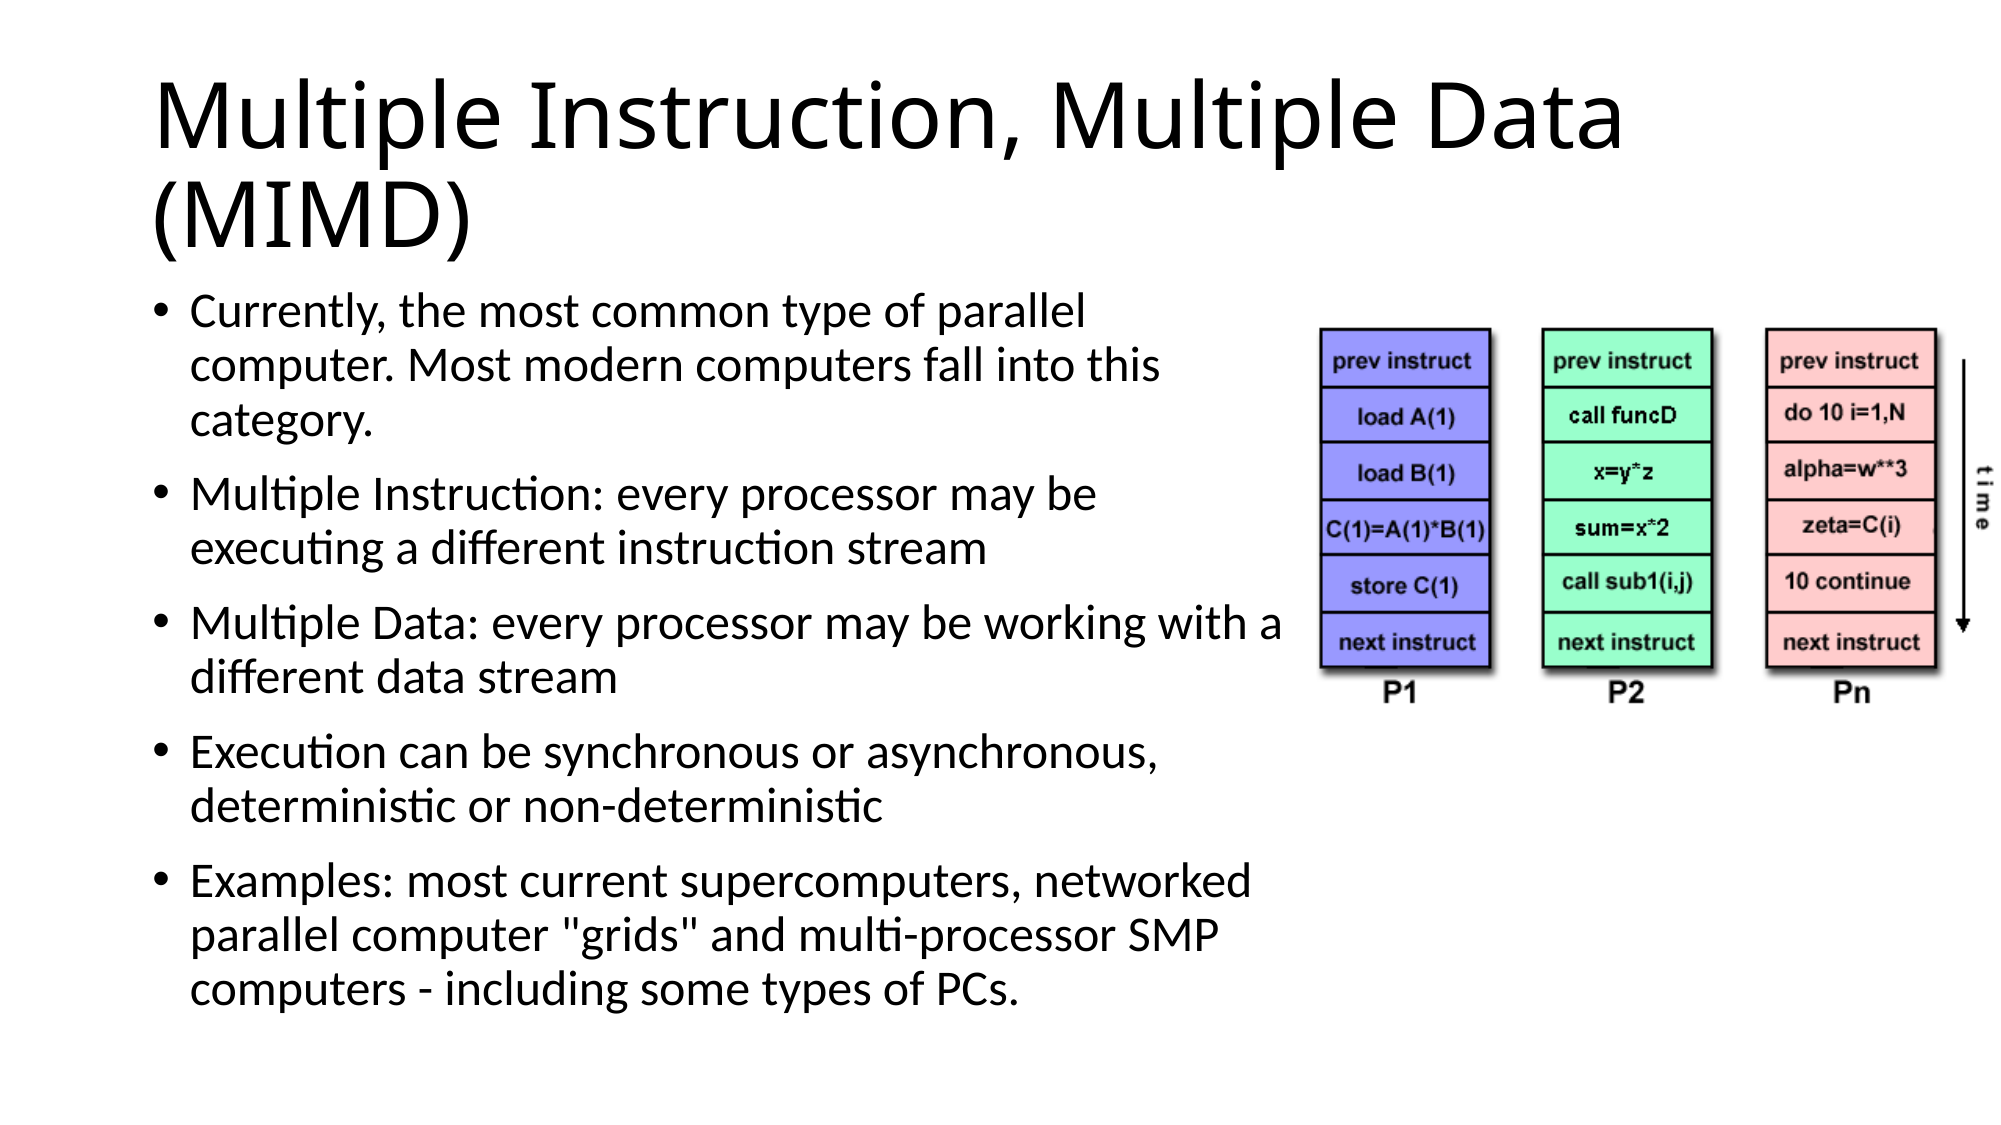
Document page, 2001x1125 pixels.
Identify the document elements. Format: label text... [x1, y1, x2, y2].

title Multiple Instruction, Multiple Data (MIMD) [137, 59, 1863, 278]
list Currently, the most common type of parallel computer. Most modern computers fall into this category. Multiple Instruction: every processor may be executing a different instruction stream Multiple Data: every processor may be working with a different data stream Execution can be synchronous or asynchronous, deterministic or non-deterministic Examples: most current supercomputers, networked parallel computer "grids" and multi-processor SMP computers - including some types of PCs. [137, 277, 1316, 1041]
picture [1315, 325, 2000, 708]
